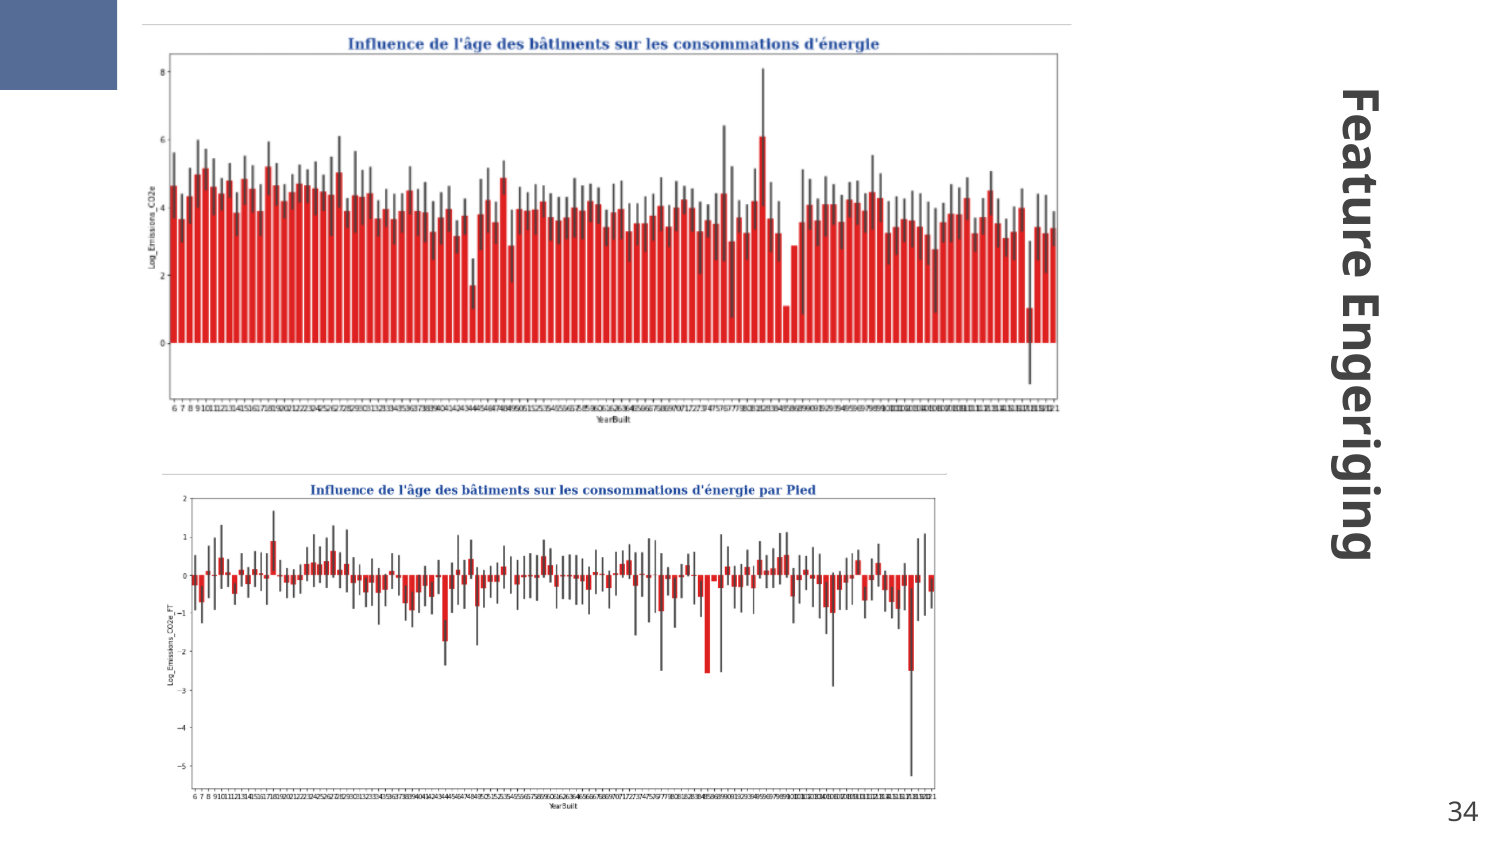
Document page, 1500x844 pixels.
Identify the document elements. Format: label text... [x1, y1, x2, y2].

picture [162, 473, 951, 819]
title Feature Engeriging [1328, 71, 1409, 643]
slide_number ‹#› [1403, 779, 1494, 844]
text_box [0, 0, 118, 90]
picture [141, 24, 1079, 450]
